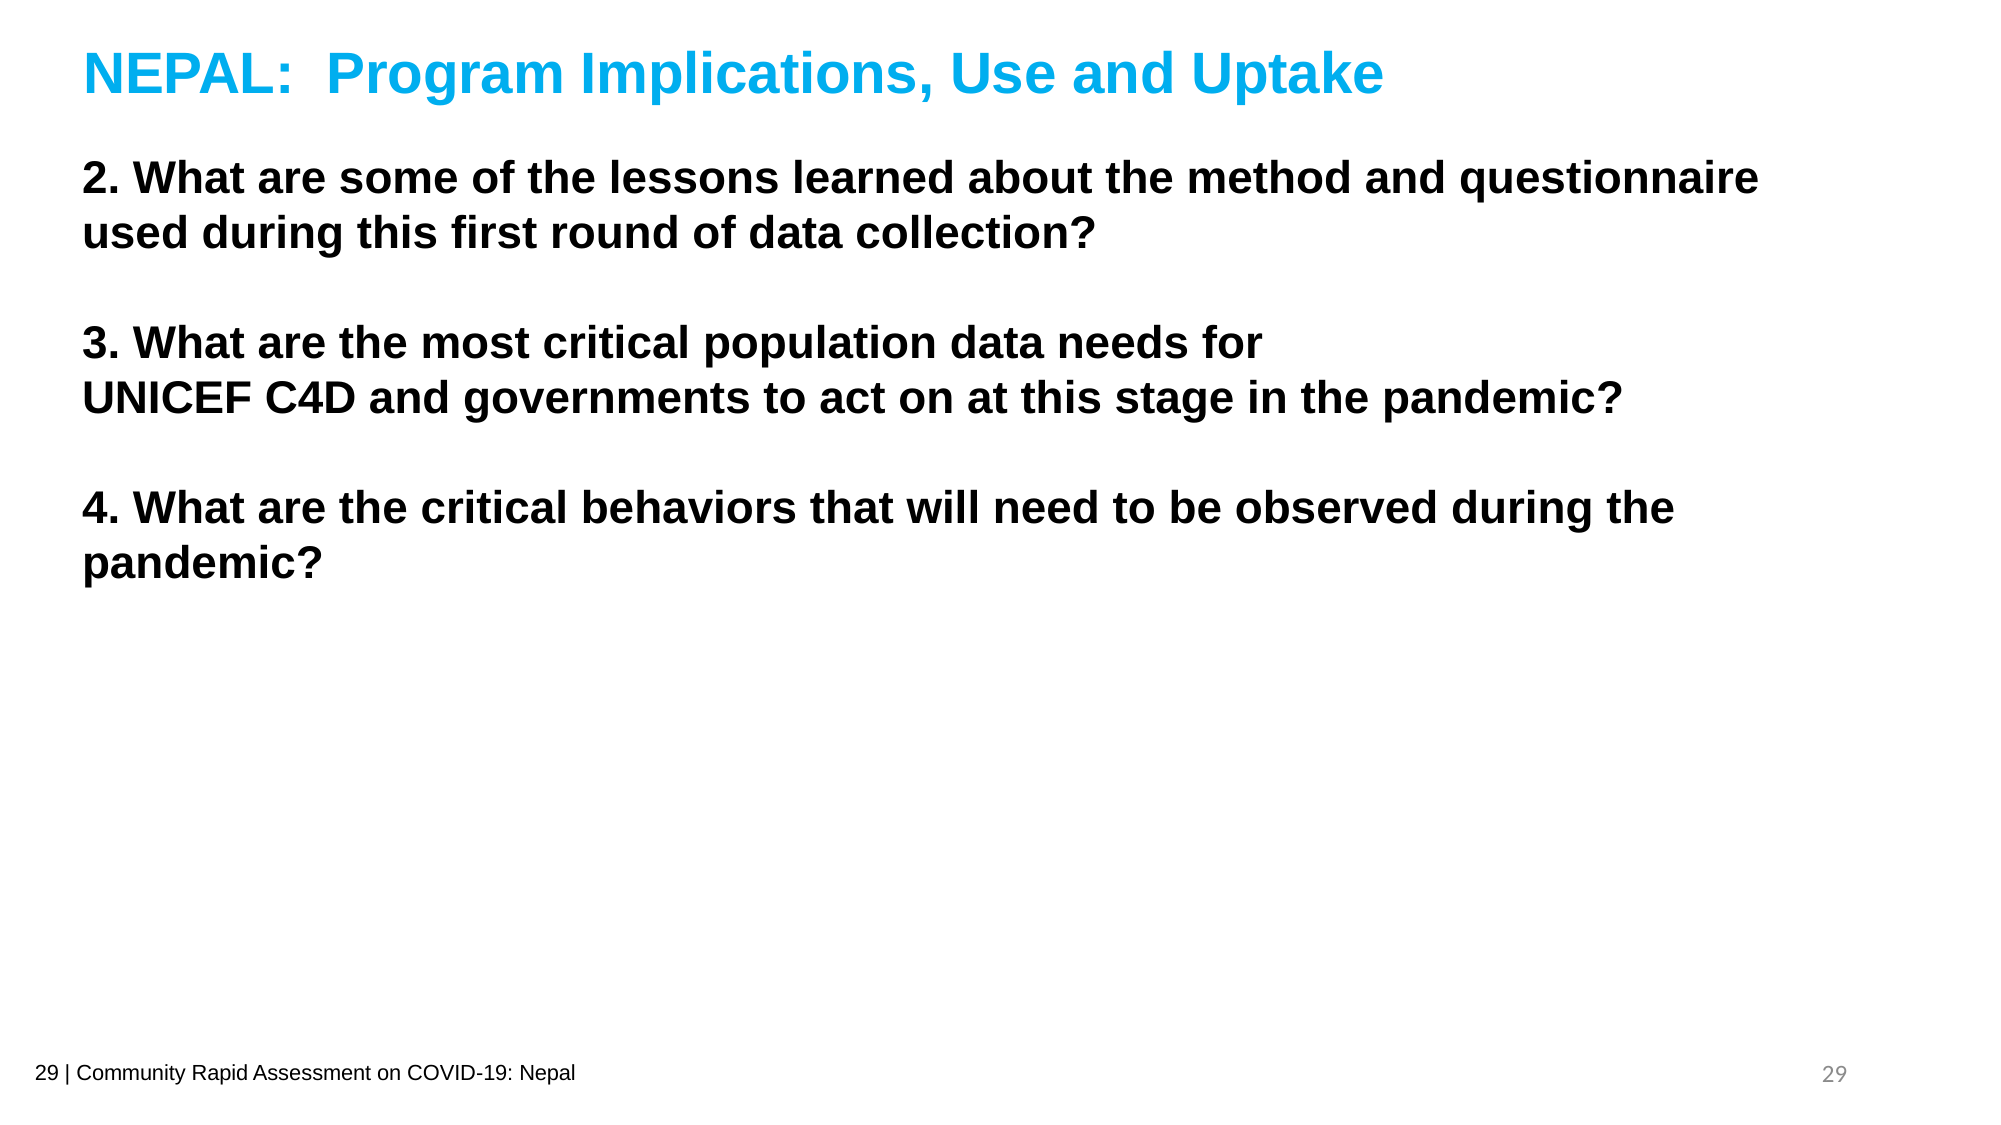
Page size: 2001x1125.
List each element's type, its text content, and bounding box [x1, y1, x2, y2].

text_box 29 | Community Rapid Assessment on COVID-19: Nepal [20, 1051, 788, 1112]
slide_number 29 [1412, 1042, 1863, 1103]
text_box 2. What are some of the lessons learned about the method and questionnaire used during this first round of data collection? 3. What are the most critical population data needs for UNICEF C4D and governments to act on at this stage in the pandemic? 4. What are the critical behaviors that will need to be observed during the pandemic? [67, 140, 1897, 595]
text_box NEPAL: Program Implications, Use and Uptake [83, 19, 1916, 191]
